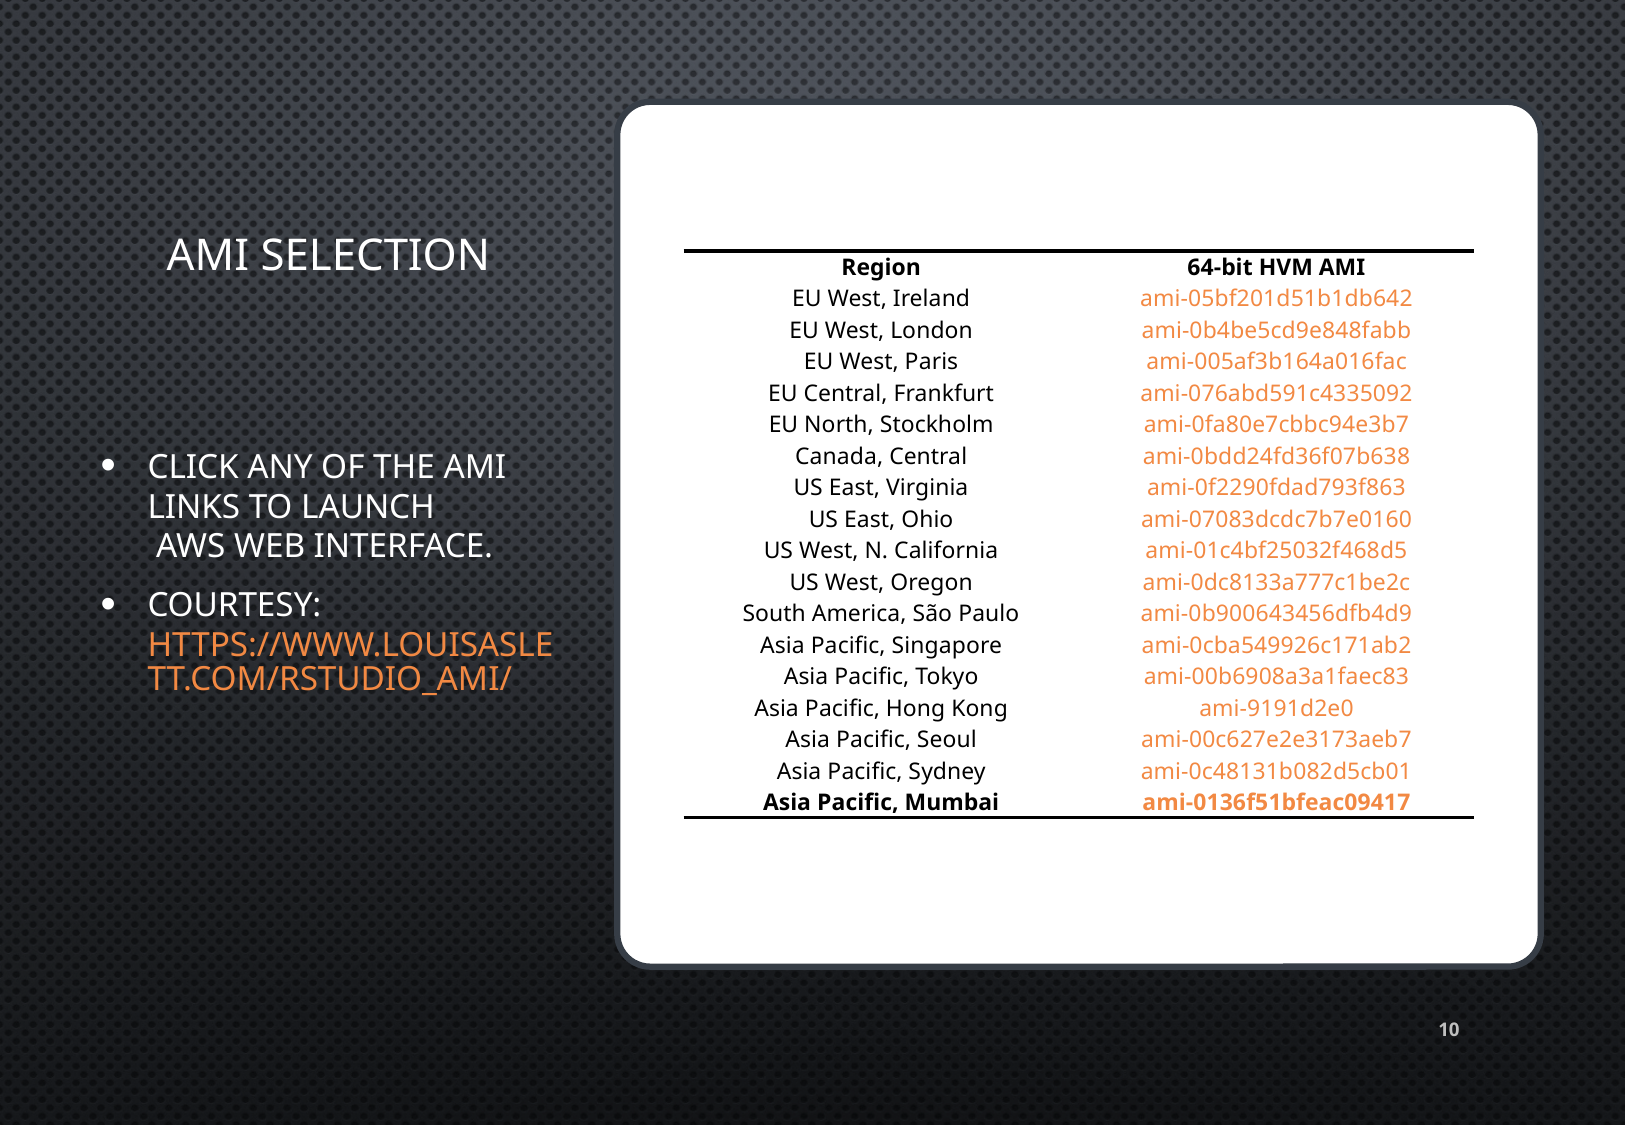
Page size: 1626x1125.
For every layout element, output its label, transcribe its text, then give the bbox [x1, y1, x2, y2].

table_cell EU West, Ireland [684, 282, 1079, 314]
table_cell EU Central, Frankfurt [684, 377, 1079, 408]
table_cell ami-01c4bf25032f468d5 [1079, 534, 1474, 566]
table_cell ami-0136f51bfeac09417 [1079, 786, 1474, 816]
table_header Region [684, 253, 1079, 282]
table_cell ami-0b4be5cd9e848fabb [1079, 314, 1474, 345]
table_cell ami-0cba549926c171ab2 [1079, 629, 1474, 660]
table_cell ami-0bdd24fd36f07b638 [1079, 440, 1474, 471]
slide_number 10 [1401, 1000, 1475, 1061]
table_cell US West, Oregon [684, 566, 1079, 597]
table_cell South America, São Paulo [684, 597, 1079, 629]
table_cell EU West, Paris [684, 345, 1079, 377]
table_cell Asia Pacific, Hong Kong [684, 692, 1079, 723]
text_box [0, 0, 1625, 1125]
text_box [615, 100, 1543, 969]
table_cell ami-9191d2e0 [1079, 692, 1474, 723]
table_cell US West, N. California [684, 534, 1079, 566]
table_cell Canada, Central [684, 440, 1079, 471]
table_cell ami-0f2290fdad793f863 [1079, 471, 1474, 503]
table_header 64-bit HVM AMI [1079, 253, 1474, 282]
table_cell ami-00c627e2e3173aeb7 [1079, 723, 1474, 754]
table_cell Asia Pacific, Mumbai [684, 786, 1079, 816]
table_cell ami-07083dcdc7b7e0160 [1079, 503, 1474, 534]
table_cell ami-0b900643456dfb4d9 [1079, 597, 1474, 629]
table_cell Asia Pacific, Tokyo [684, 660, 1079, 692]
table_cell EU West, London [684, 314, 1079, 345]
table_cell Asia Pacific, Singapore [684, 629, 1079, 660]
text_box Click any of the AMI links to launch AWS web interface. Courtesy: https://www.louisaslett.com/RStudio_AMI/ [85, 437, 572, 965]
table_cell Asia Pacific, Seoul [684, 723, 1079, 754]
table_cell ami-05bf201d51b1db642 [1079, 282, 1474, 314]
table_cell ami-005af3b164a016fac [1079, 345, 1474, 377]
table_cell US East, Ohio [684, 503, 1079, 534]
table_cell ami-0c48131b082d5cb01 [1079, 754, 1474, 786]
table_cell ami-0fa80e7cbbc94e3b7 [1079, 408, 1474, 440]
table_cell Asia Pacific, Sydney [684, 754, 1079, 786]
table_cell ami-0dc8133a777c1be2c [1079, 566, 1474, 597]
table_cell ami-076abd591c4335092 [1079, 377, 1474, 408]
title AMI selection [85, 99, 572, 413]
table_cell ami-00b6908a3a1faec83 [1079, 660, 1474, 692]
table_cell EU North, Stockholm [684, 408, 1079, 440]
table_cell US East, Virginia [684, 471, 1079, 503]
